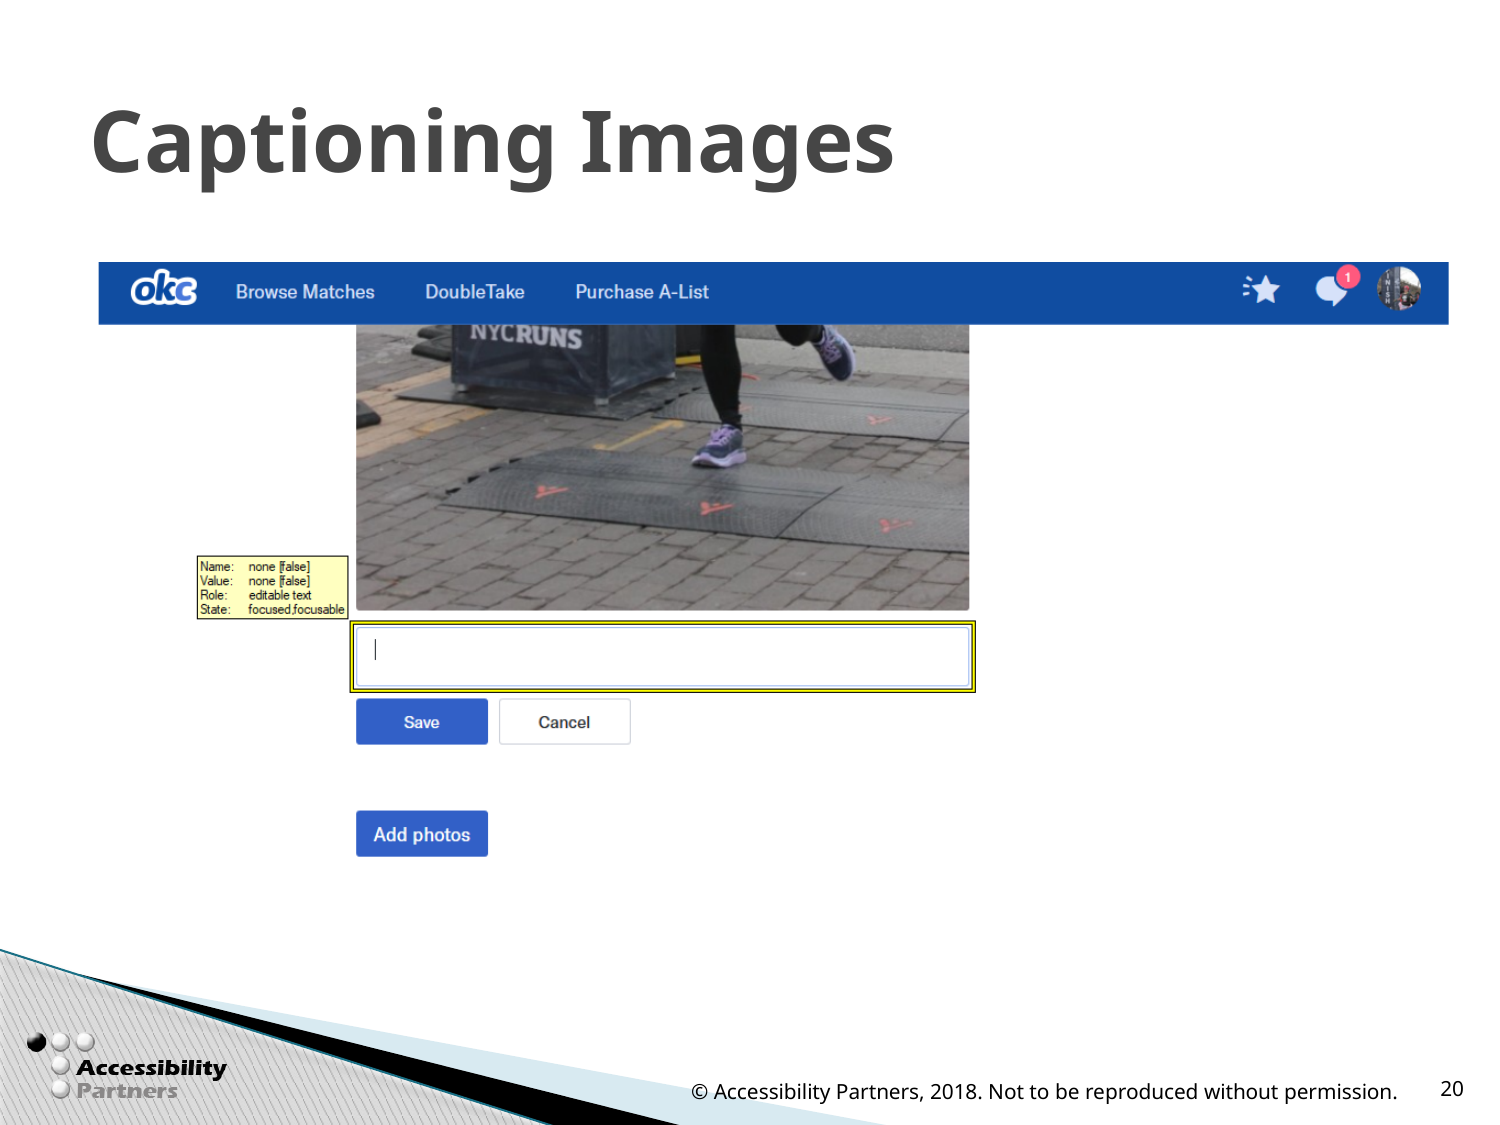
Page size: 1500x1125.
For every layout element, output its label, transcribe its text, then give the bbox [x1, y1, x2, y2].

footer © Accessibility Partners, 2018. Not to be reproduced without permission. [537, 1051, 1413, 1112]
title Captioning Images [75, 45, 1425, 233]
slide_number 20 [1418, 1051, 1479, 1112]
picture [24, 1030, 229, 1100]
picture [98, 262, 1449, 868]
